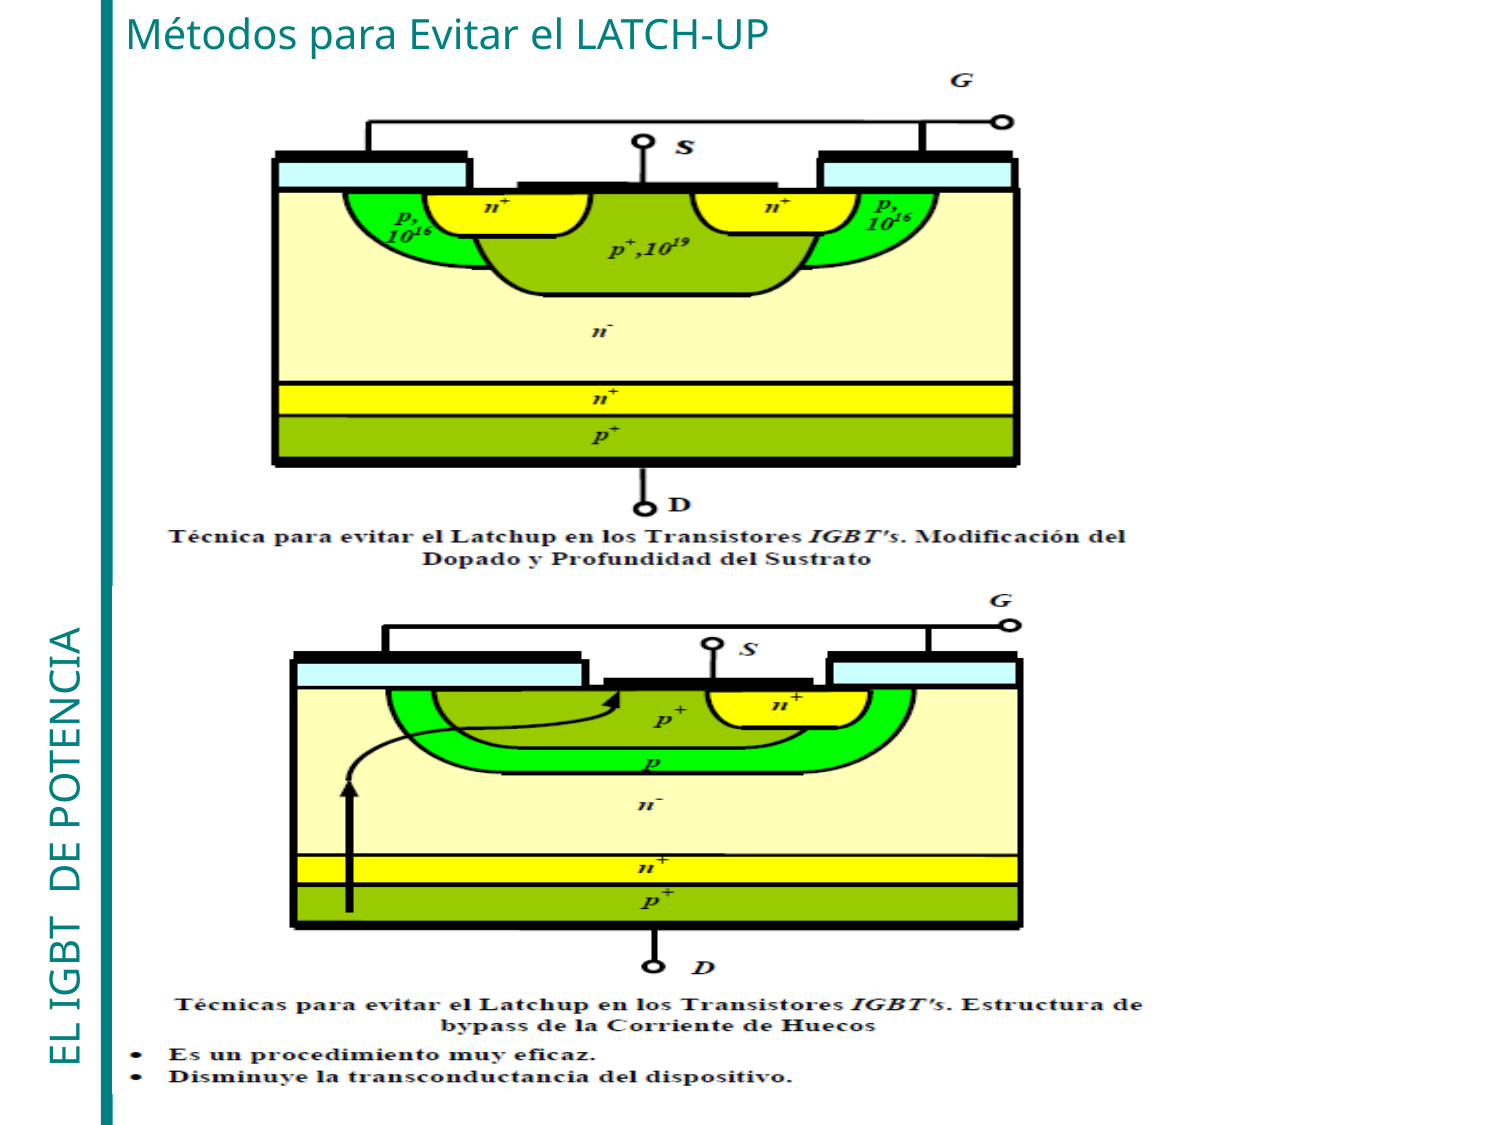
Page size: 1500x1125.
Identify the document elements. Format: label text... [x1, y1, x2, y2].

text_box EL IGBT DE POTENCIA [30, 31, 96, 1083]
text_box Métodos para Evitar el LATCH-UP [110, 0, 1199, 65]
text_box [100, 0, 113, 1125]
picture [135, 66, 1152, 575]
picture [111, 585, 1164, 1095]
